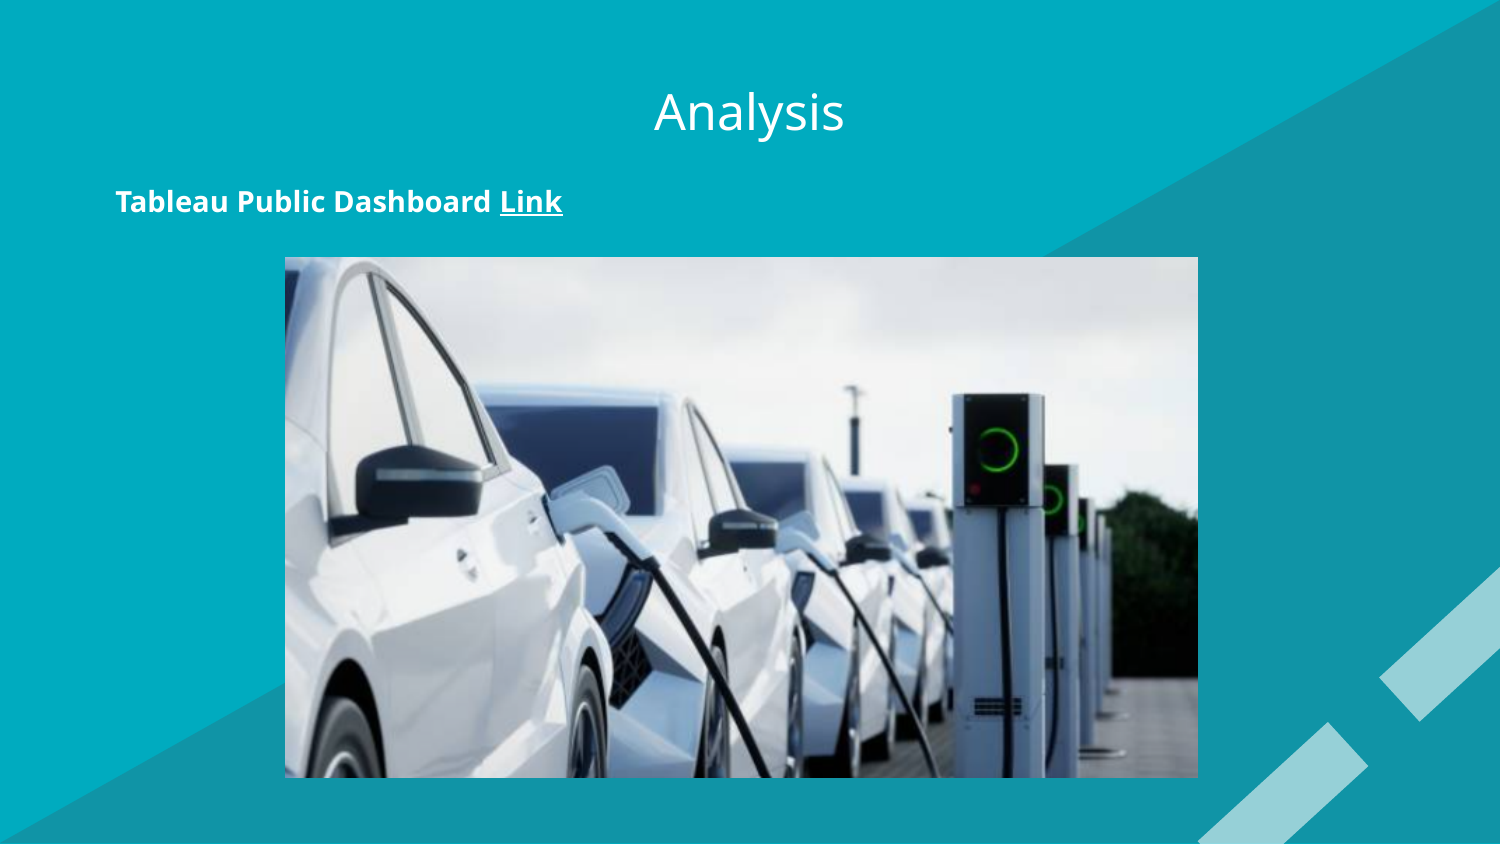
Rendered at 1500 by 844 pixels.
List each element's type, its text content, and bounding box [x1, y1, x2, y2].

picture [285, 257, 1199, 779]
title Analysis [116, 63, 1383, 158]
text_box Tableau Public Dashboard Link [100, 167, 1383, 274]
